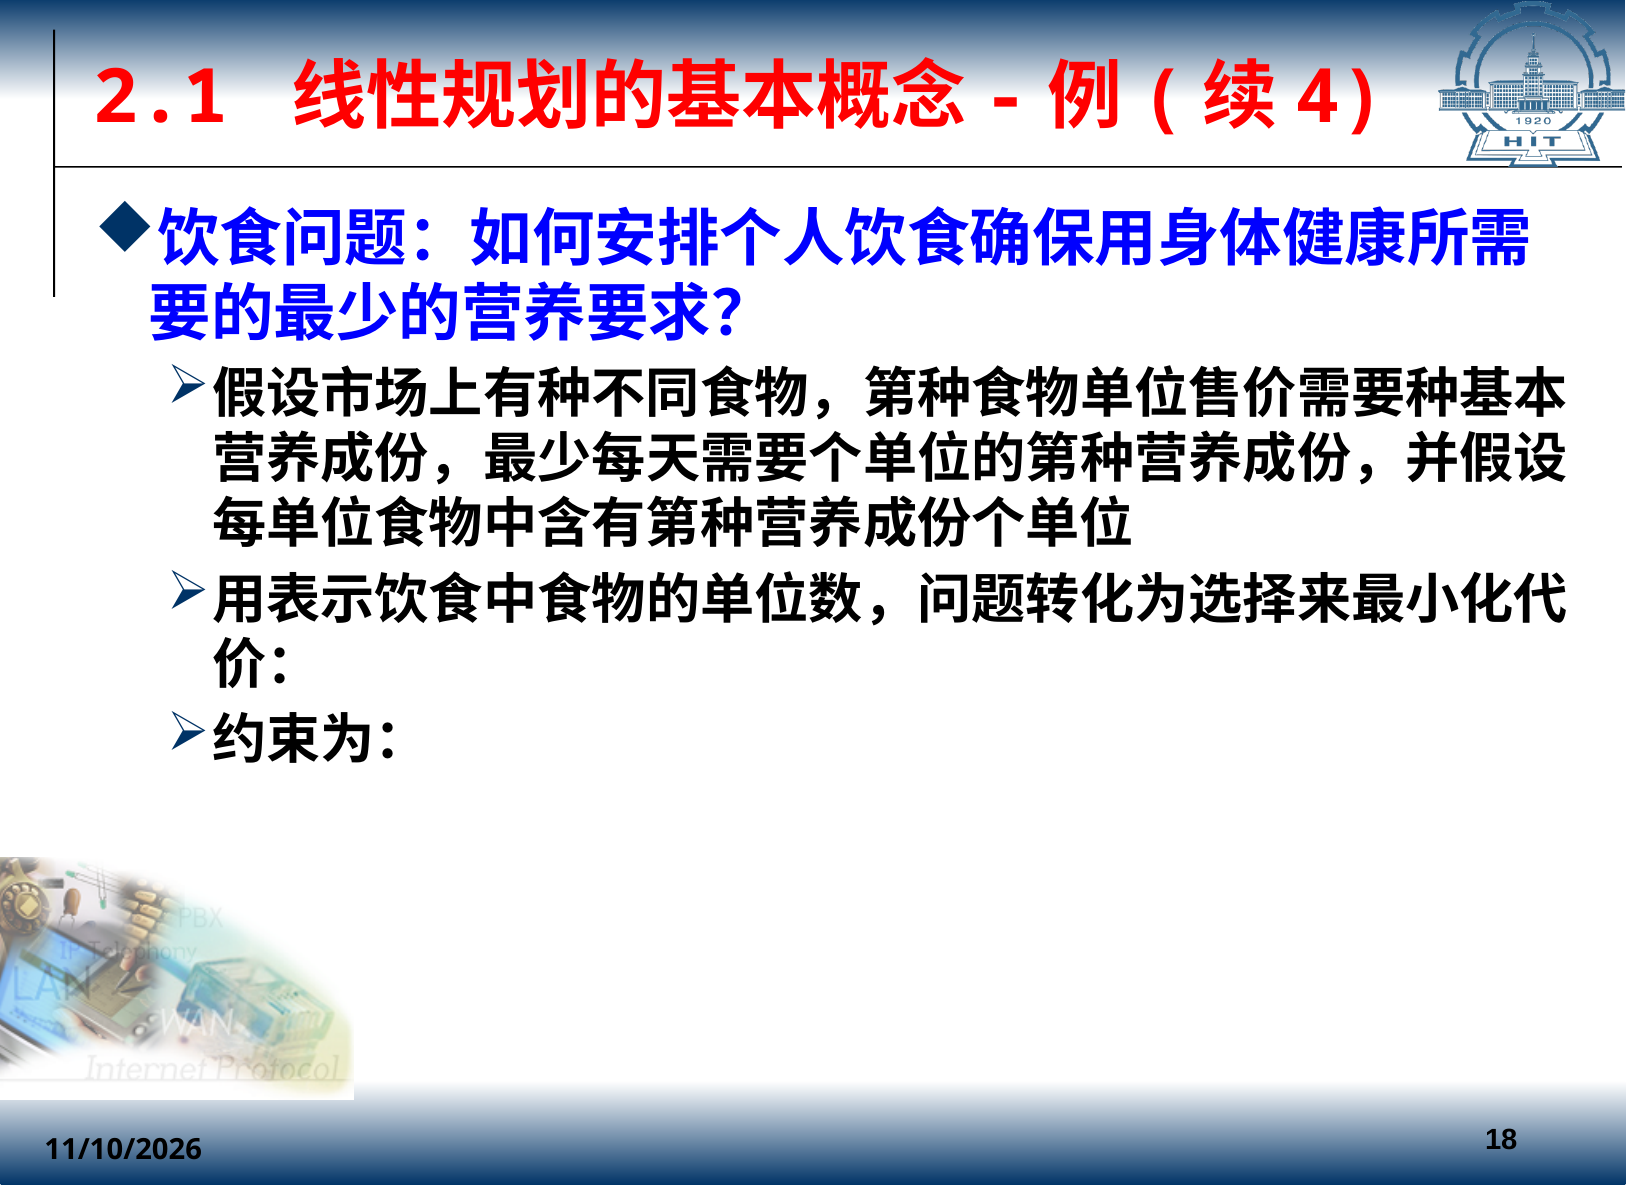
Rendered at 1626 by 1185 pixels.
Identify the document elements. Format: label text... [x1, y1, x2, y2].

picture [1438, 1, 1626, 167]
title 2.1 线性规划的基本概念-例(续4) [78, 29, 1498, 155]
picture [0, 857, 354, 1100]
